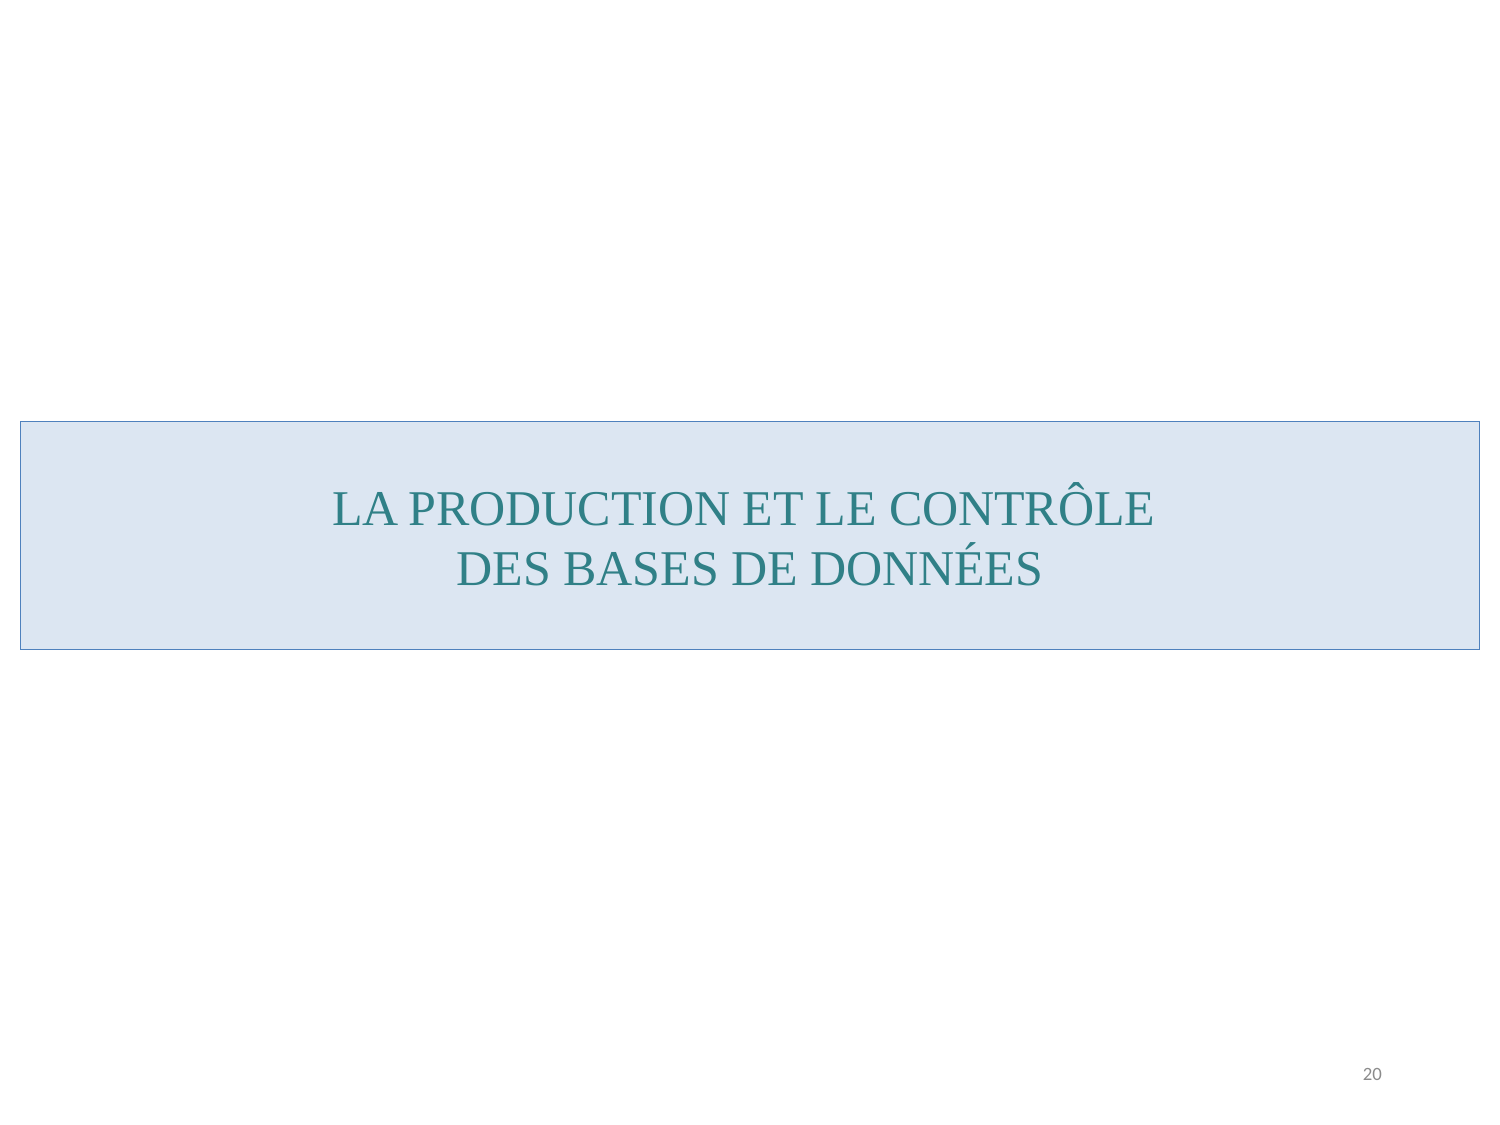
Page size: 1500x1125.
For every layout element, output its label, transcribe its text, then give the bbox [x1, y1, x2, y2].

text_box 20 [1059, 1042, 1397, 1103]
text_box LA PRODUCTION ET LE CONTRÔLE DES BASES DE DONNéES [20, 421, 1480, 650]
